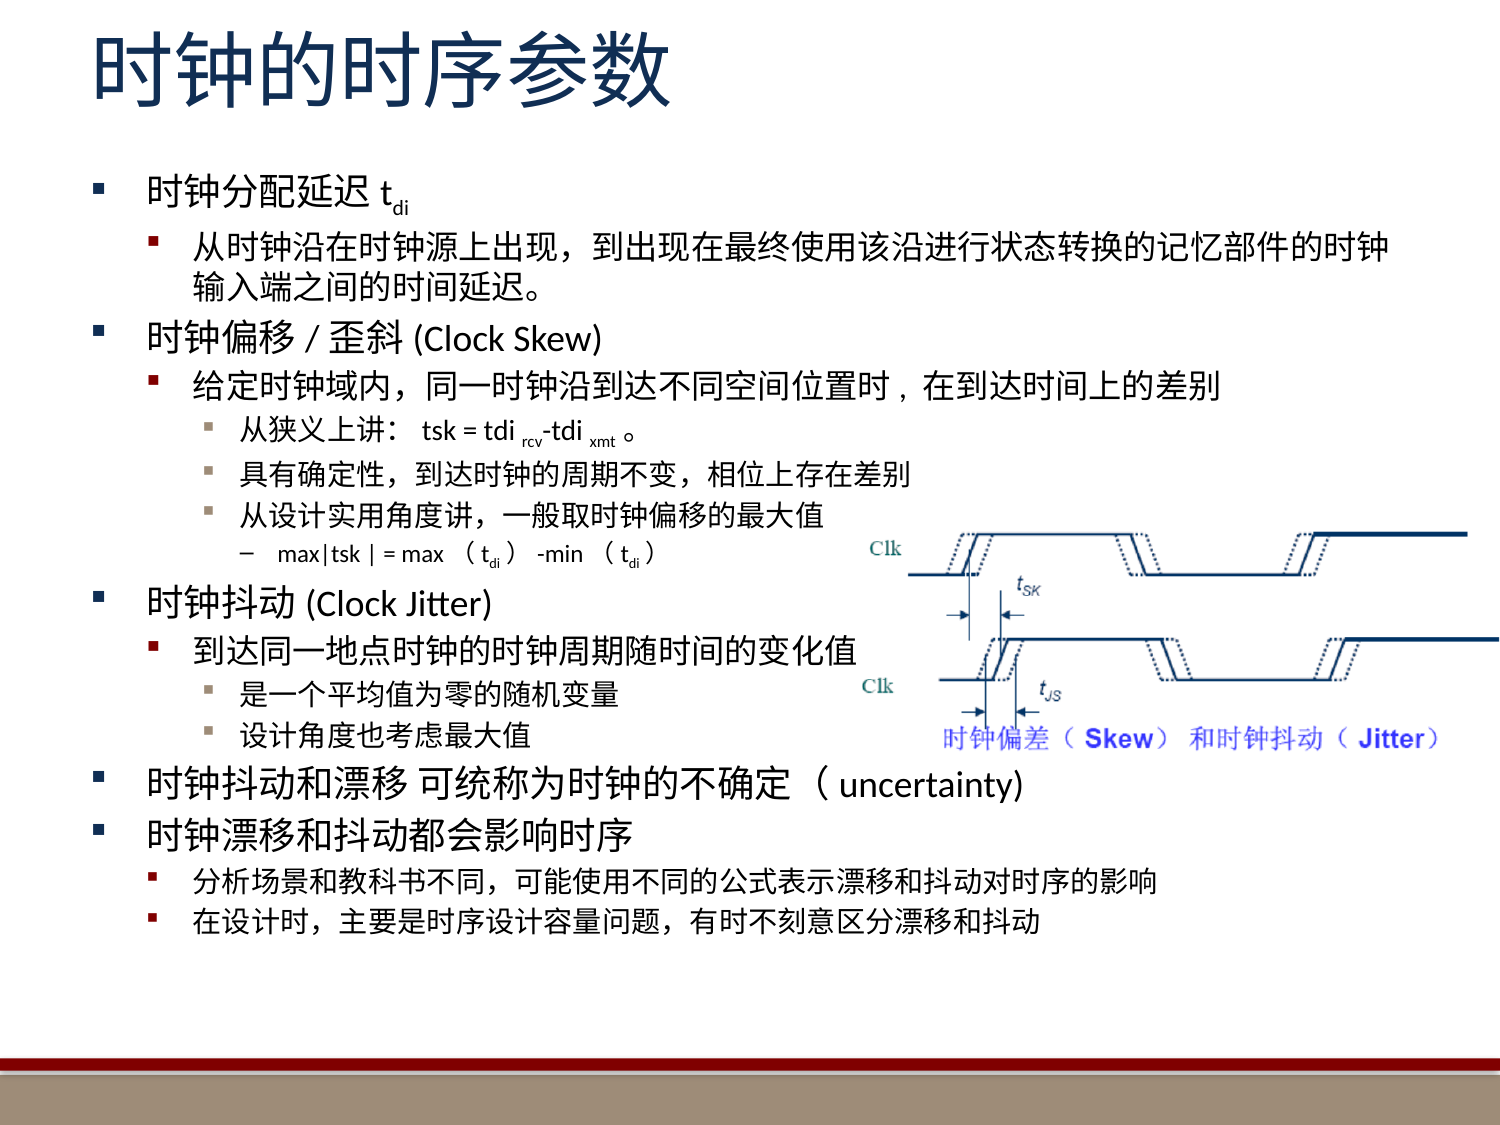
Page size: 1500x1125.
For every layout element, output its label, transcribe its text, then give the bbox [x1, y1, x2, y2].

list 时钟分配延迟tdi 从时钟沿在时钟源上出现，到出现在最终使用该沿进行状态转换的记忆部件的时钟输入端之间的时间延迟。 时钟偏移/歪斜(Clock Skew) 给定时钟域内，同一时钟沿到达不同空间位置时, 在到达时间上的差别 从狭义上讲：tsk = tdi rcv-tdi xmt。 具有确定性，到达时钟的周期不变，相位上存在差别 从设计实用角度讲，一般取时钟偏移的最大值 max|tsk | = max（tdi）-min（tdi） 时钟抖动(Clock Jitter) 到达同一地点时钟的时钟周期随时间的变化值 是一个平均值为零的随机变量 设计角度也考虑最大值 时钟抖动和漂移 可统称为时钟的不确定（uncertainty) 时钟漂移和抖动都会影响时序 分析场景和教科书不同，可能使用不同的公式表示漂移和抖动对时序的影响 在设计时，主要是时序设计容量问题，有时不刻意区分漂移和抖动 [74, 160, 1426, 1036]
picture [854, 514, 1500, 752]
title 时钟的时序参数 [74, 0, 1426, 138]
